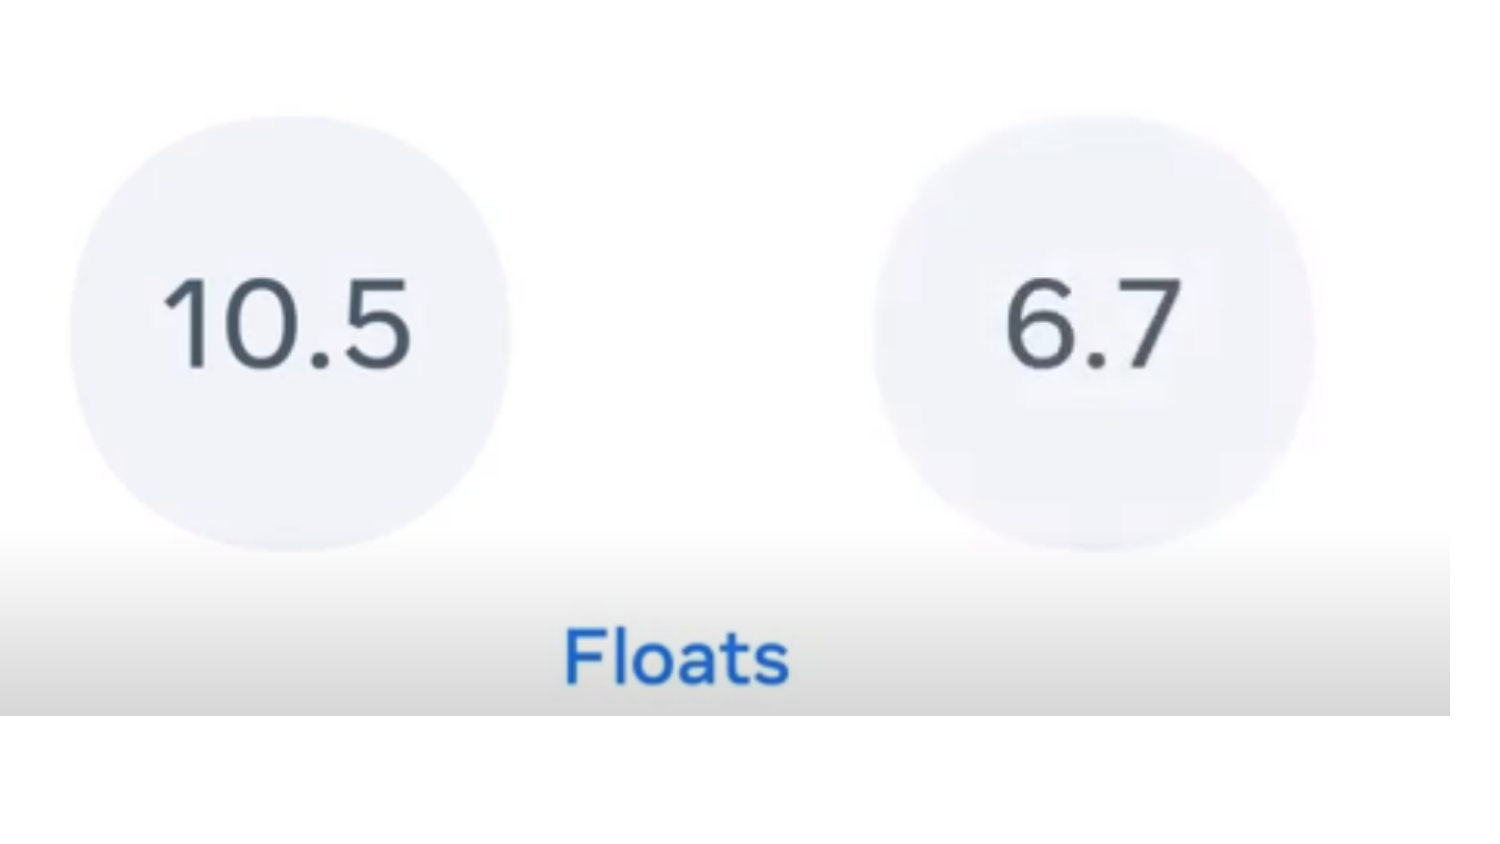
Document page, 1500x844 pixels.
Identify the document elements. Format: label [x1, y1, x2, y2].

picture [0, 0, 1451, 716]
